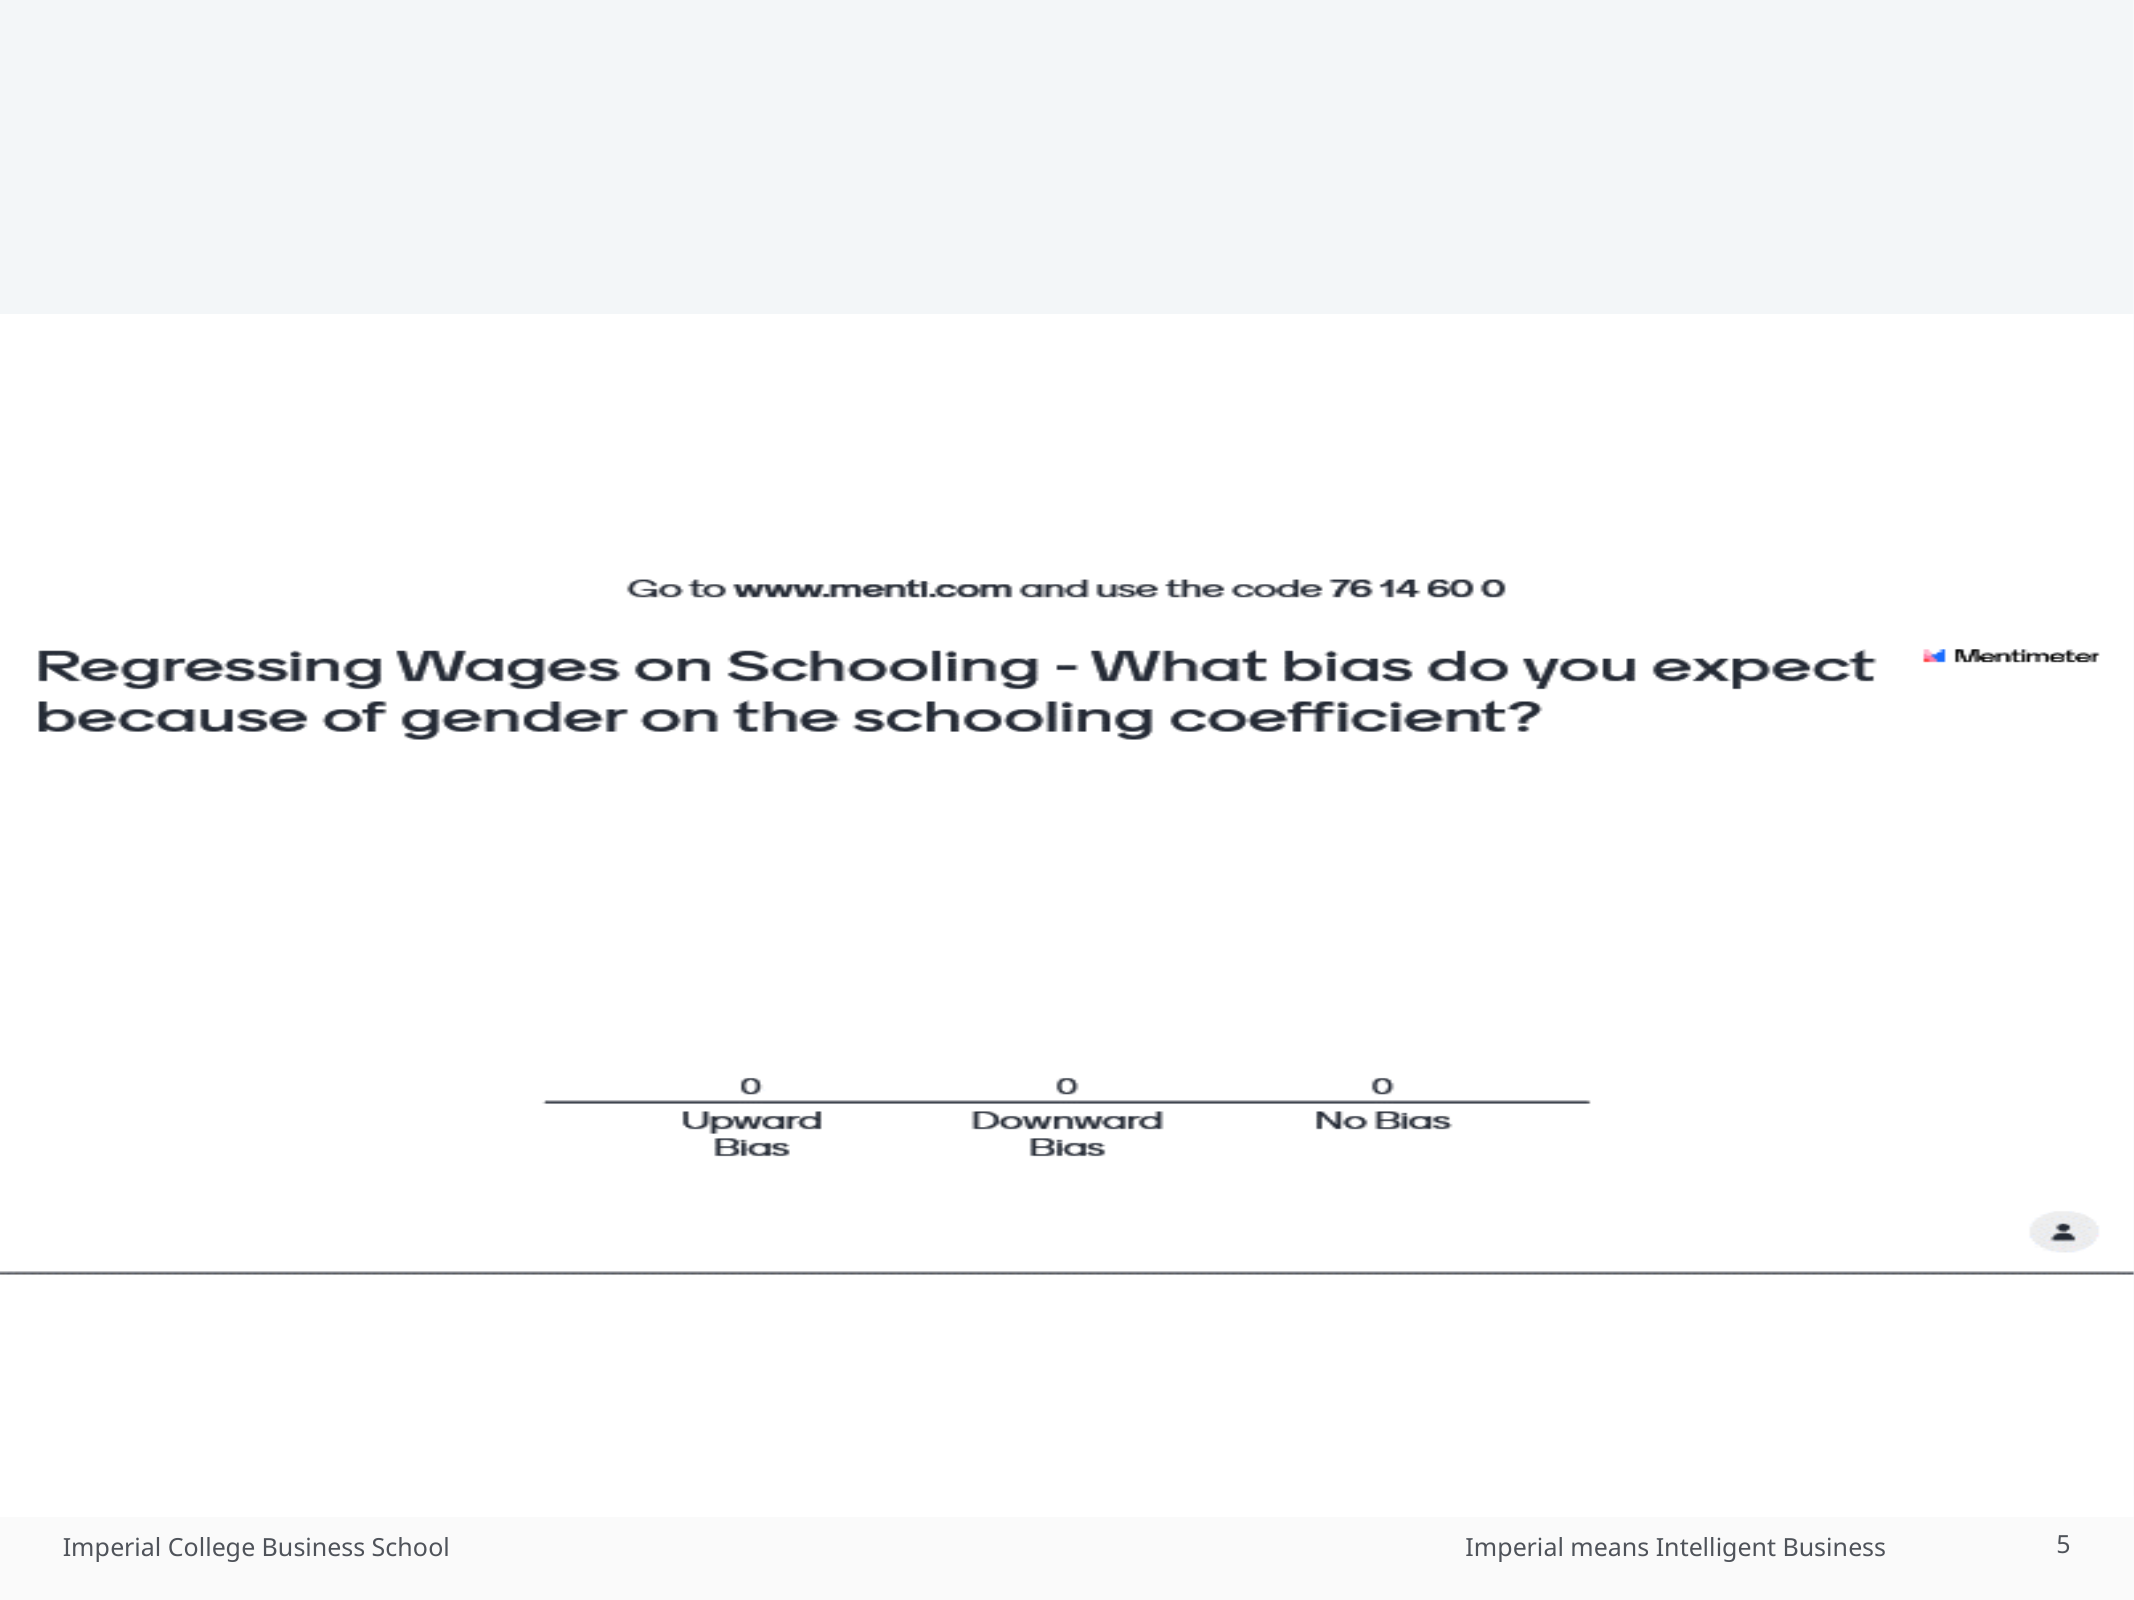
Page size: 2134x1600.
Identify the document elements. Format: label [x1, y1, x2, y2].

picture [0, 314, 2134, 1517]
